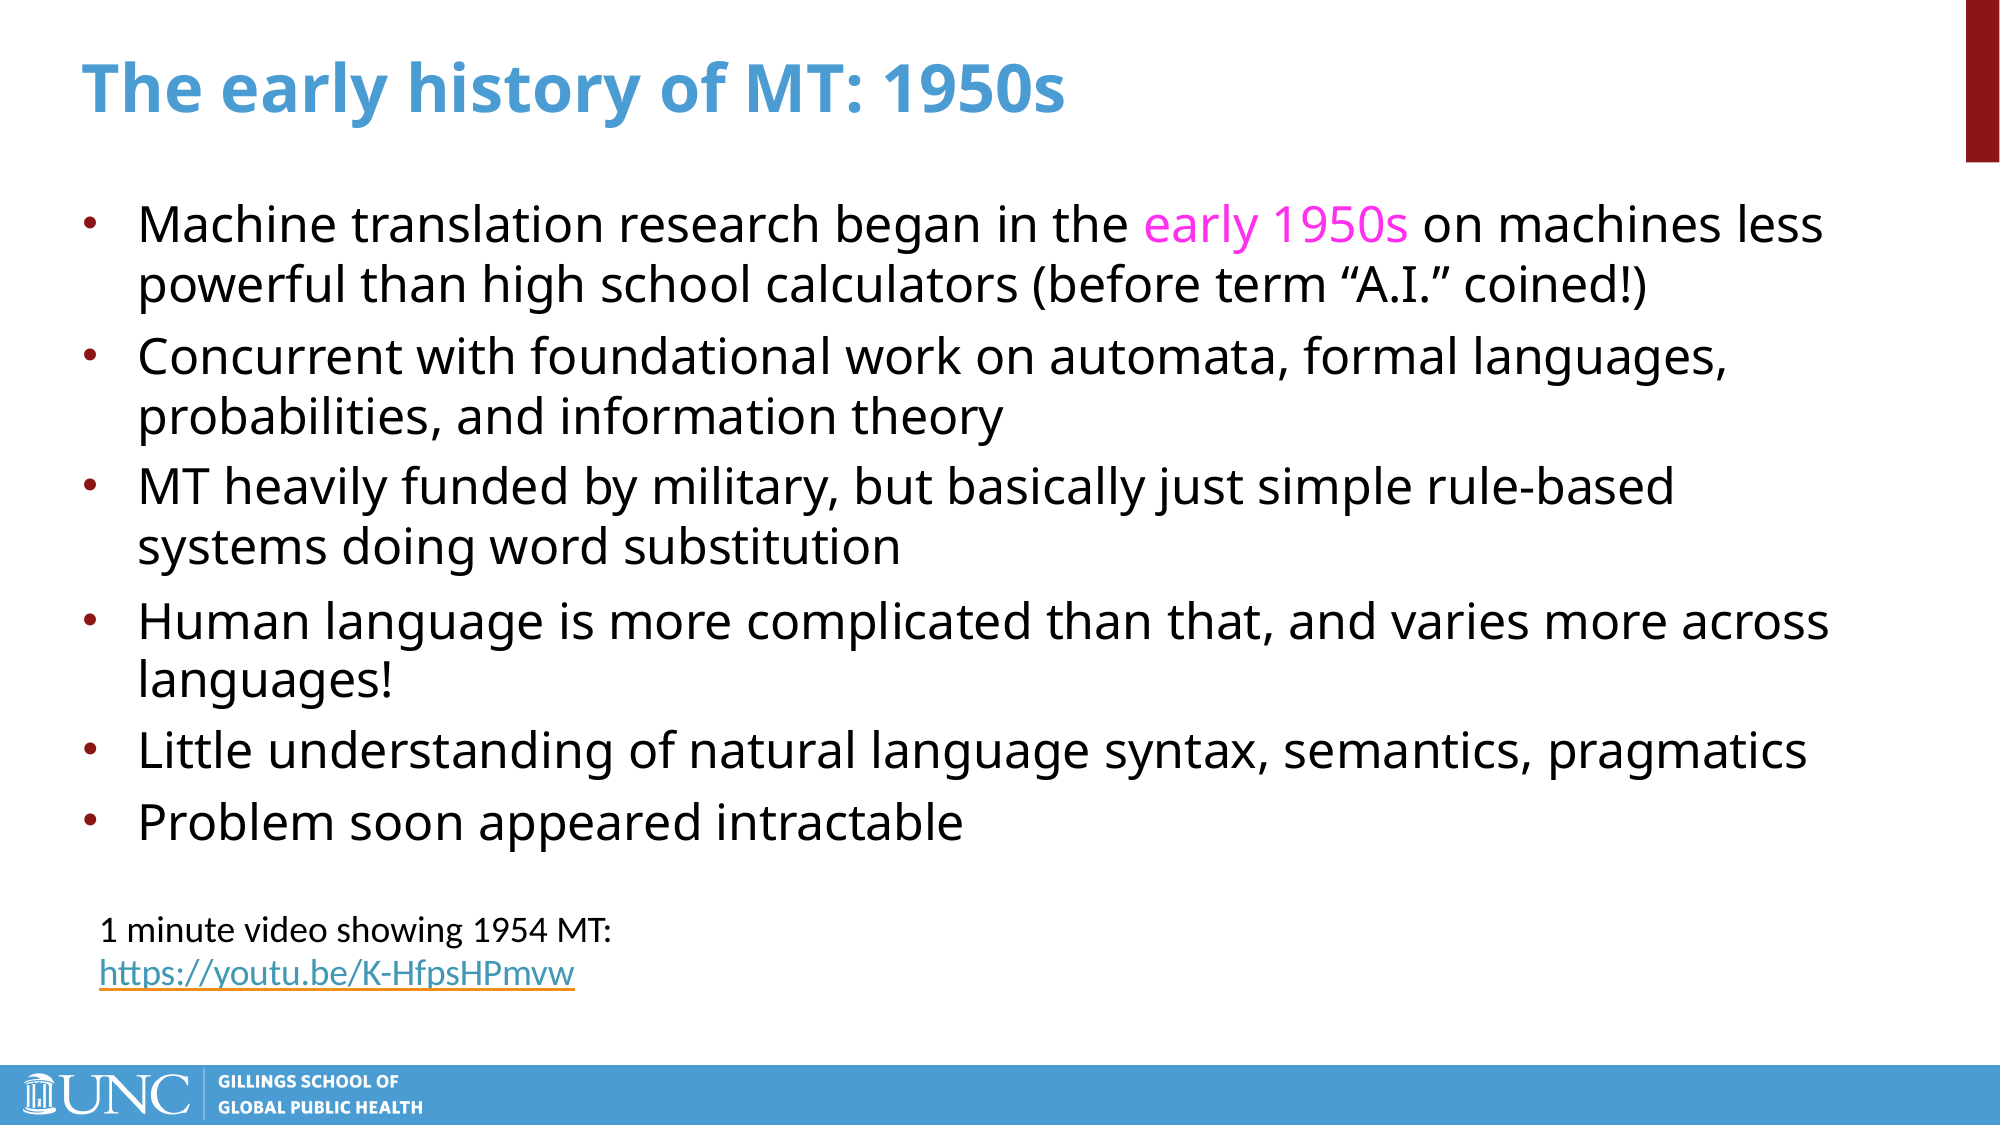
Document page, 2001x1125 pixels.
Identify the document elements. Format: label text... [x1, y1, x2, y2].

picture [23, 1068, 422, 1120]
title The early history of MT: 1950s [79, 43, 1896, 234]
text_box Machine translation research began in the early 1950s on machines less powerful than high school calculators (before term “A.I.” coined!) Concurrent with foundational work on automata, formal languages, probabilities, and information theory MT heavily funded by military, but basically just simple rule-based systems doing word substitution Human language is more complicated than that, and varies more across languages! Little understanding of natural language syntax, semantics, pragmatics Problem soon appeared intractable 1 minute video showing 1954 MT: https://youtu.be/K-HfpsHPmvw [79, 190, 1893, 994]
